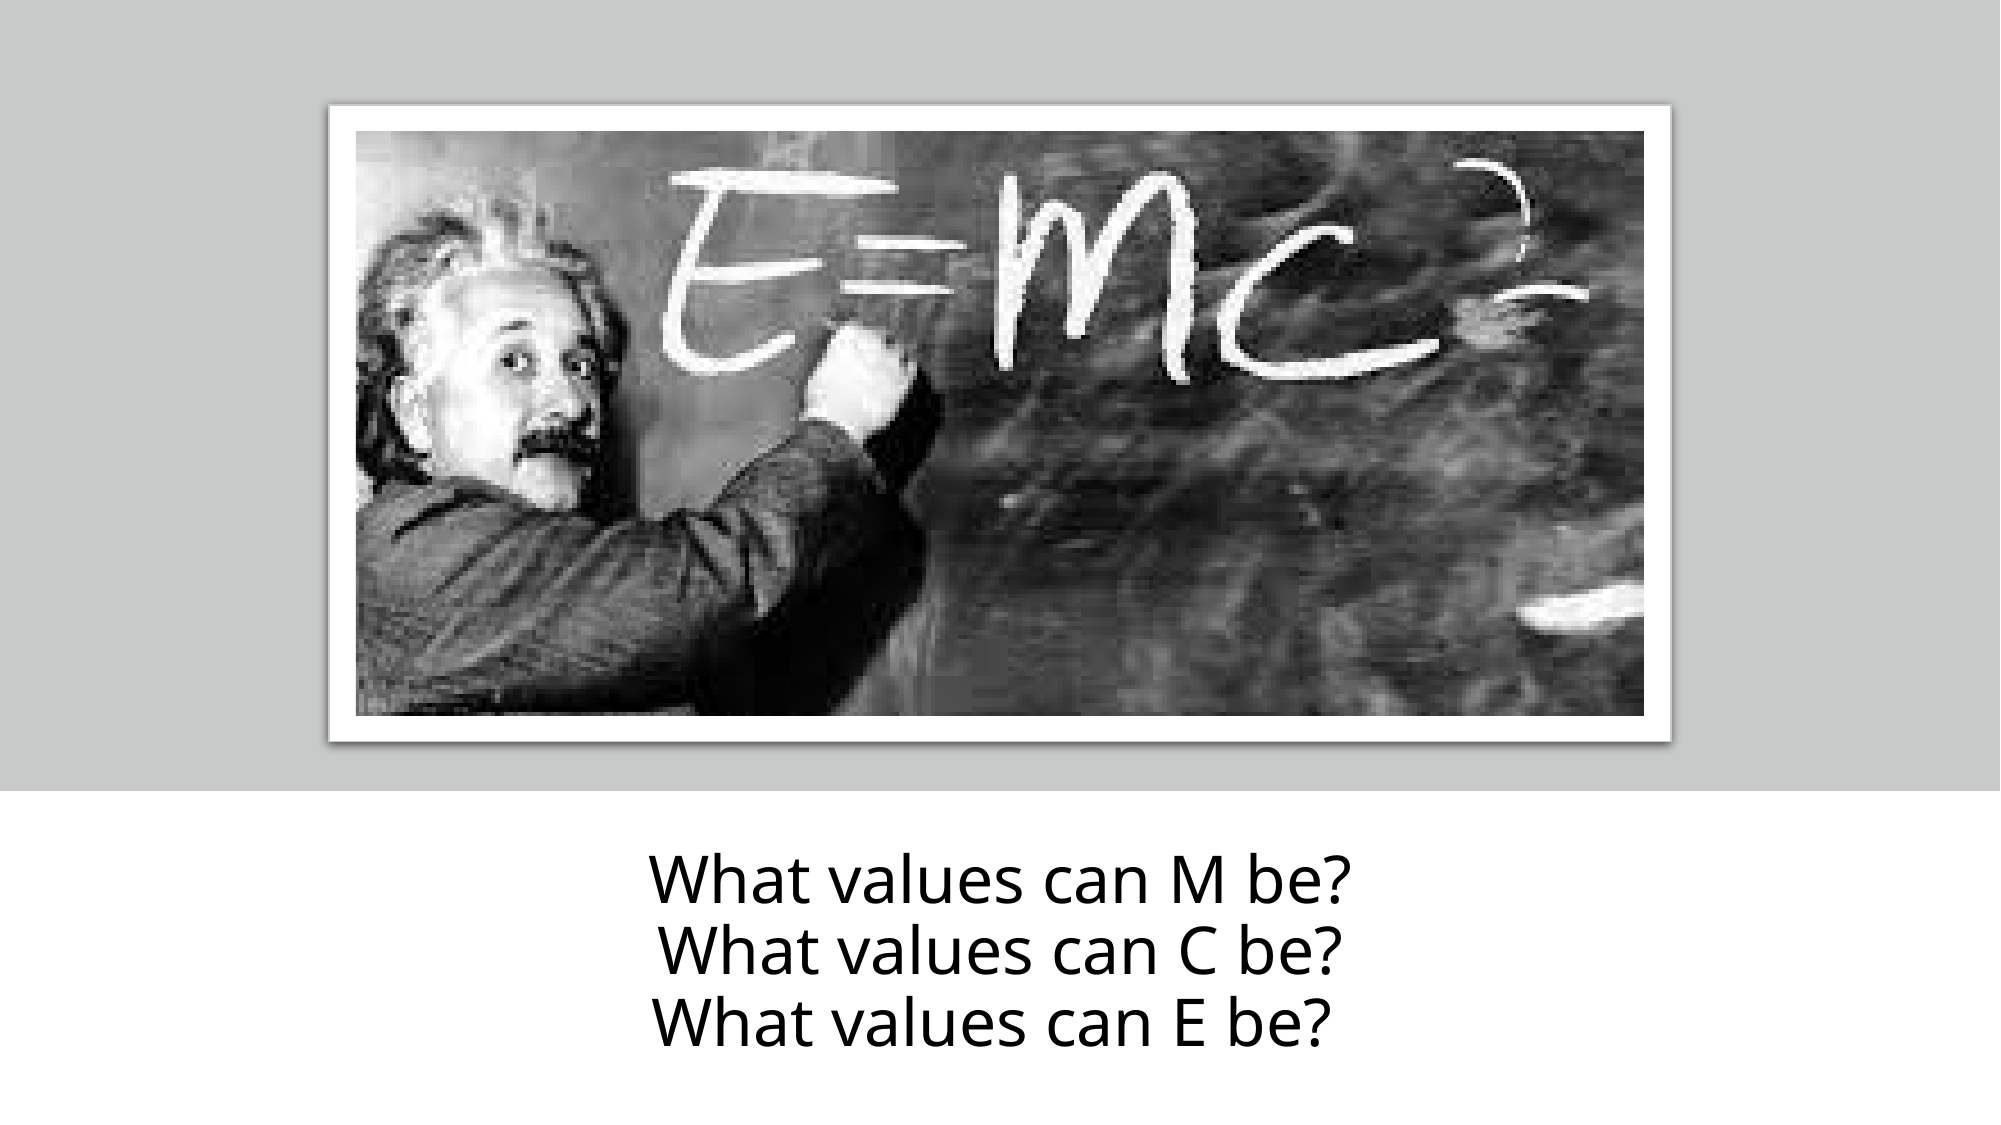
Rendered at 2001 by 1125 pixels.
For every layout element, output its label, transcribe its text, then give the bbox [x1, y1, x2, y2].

text_box [328, 104, 1672, 743]
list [355, 131, 1645, 716]
text_box [0, 0, 2000, 792]
title What values can M be? What values can C be? What values can E be? [105, 838, 1895, 1069]
